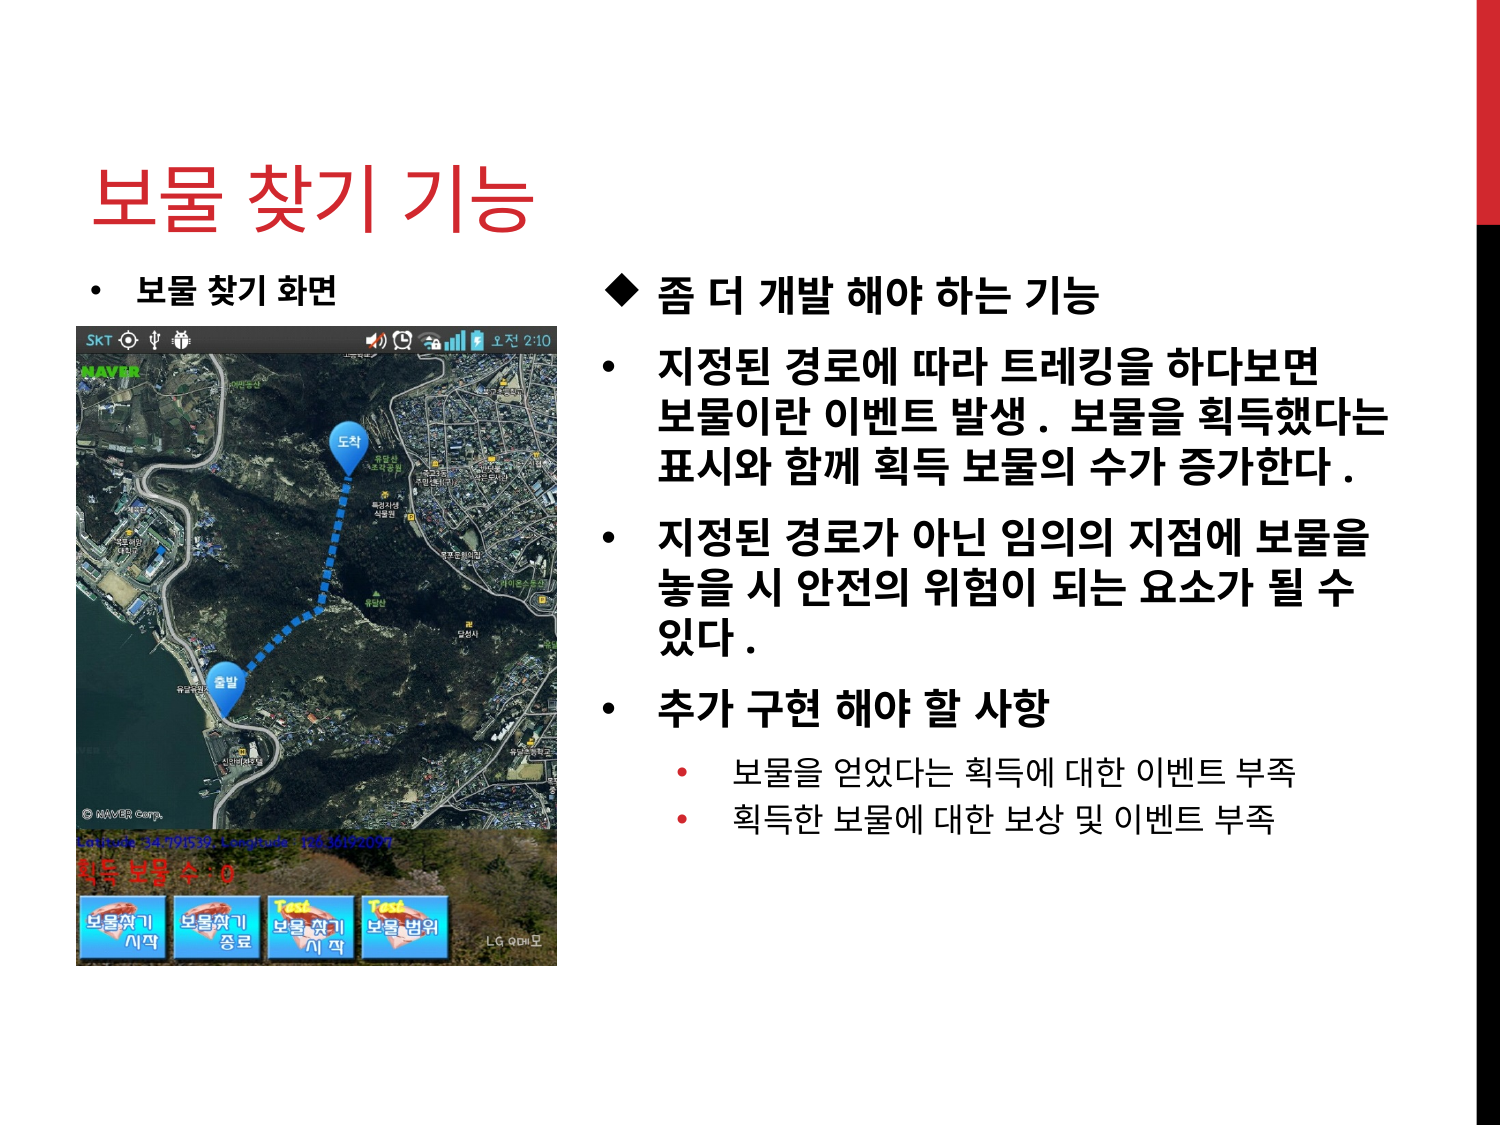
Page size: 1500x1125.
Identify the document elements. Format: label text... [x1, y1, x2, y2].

title 보물 찾기 기능 [75, 25, 1025, 250]
picture [76, 325, 557, 967]
list 좀 더 개발 해야 하는 기능 지정된 경로에 따라 트레킹을 하다보면 보물이란 이벤트 발생. 보물을 획득했다는 표시와 함께 획득 보물의 수가 증가한다. 지정된 경로가 아닌 임의의 지점에 보물을 놓을 시 안전의 위험이 되는 요소가 될 수 있다. 추가 구현 해야 할 사항 보물을 얻었다는 획득에 대한 이벤트 부족 획득한 보물에 대한 보상 및 이벤트 부족 [586, 262, 1425, 998]
list 보물 찾기 화면 [75, 262, 569, 998]
